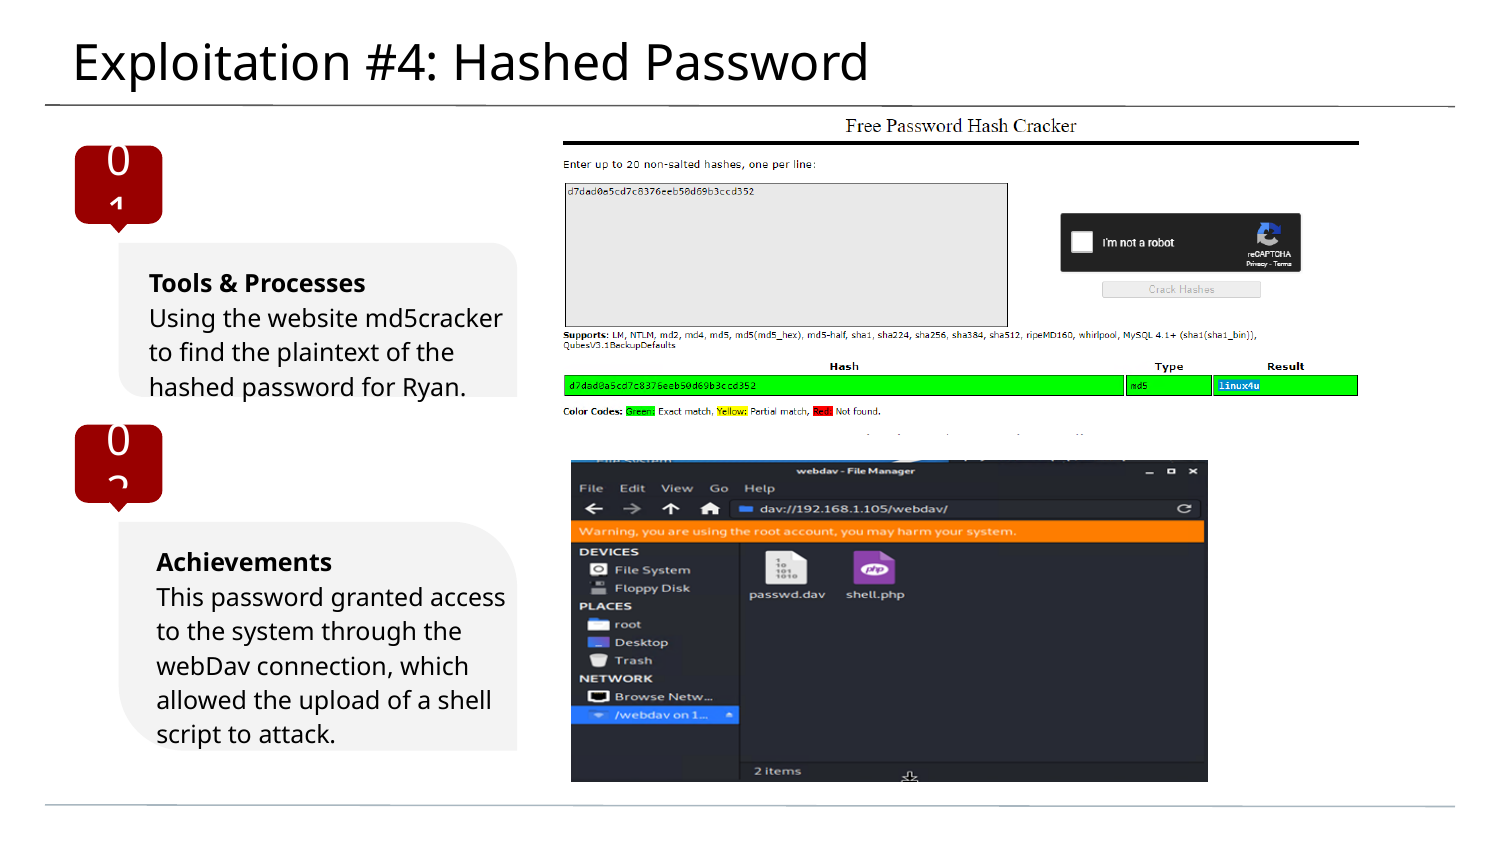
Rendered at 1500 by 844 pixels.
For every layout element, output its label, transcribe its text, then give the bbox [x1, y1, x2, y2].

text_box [74, 145, 163, 234]
text_box [118, 521, 126, 716]
title Exploitation #4: Hashed Password [0, 0, 1500, 88]
picture [533, 107, 1448, 436]
text_box Tools & Processes Using the website md5cracker to find the plaintext of the hashed password for Ryan. [118, 233, 528, 397]
text_box Achievements This password granted access to the system through the webDav connection, which allowed the upload of a shell script to attack. [126, 512, 546, 761]
picture [570, 459, 1209, 782]
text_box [74, 424, 163, 513]
